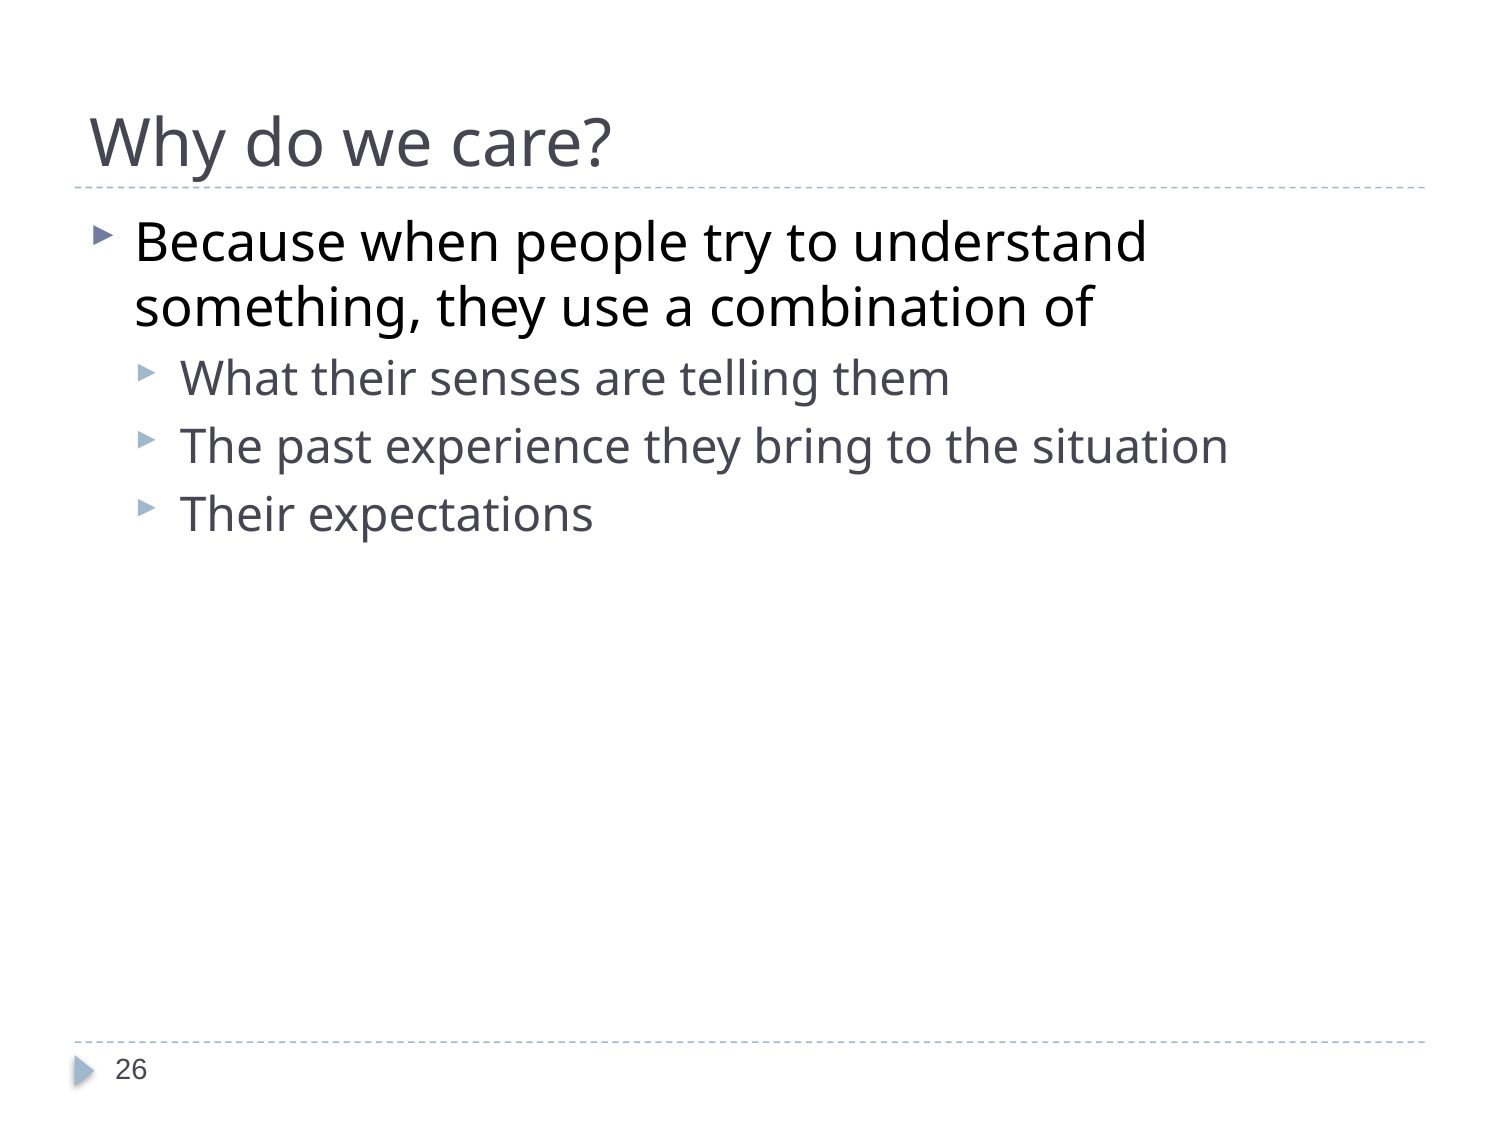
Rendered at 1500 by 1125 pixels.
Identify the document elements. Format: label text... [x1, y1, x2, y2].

slide_number 26 [100, 1042, 426, 1103]
title Why do we care? [75, 24, 1425, 188]
list Because when people try to understand something, they use a combination of What their senses are telling them The past experience they bring to the situation Their expectations [75, 200, 1425, 1006]
